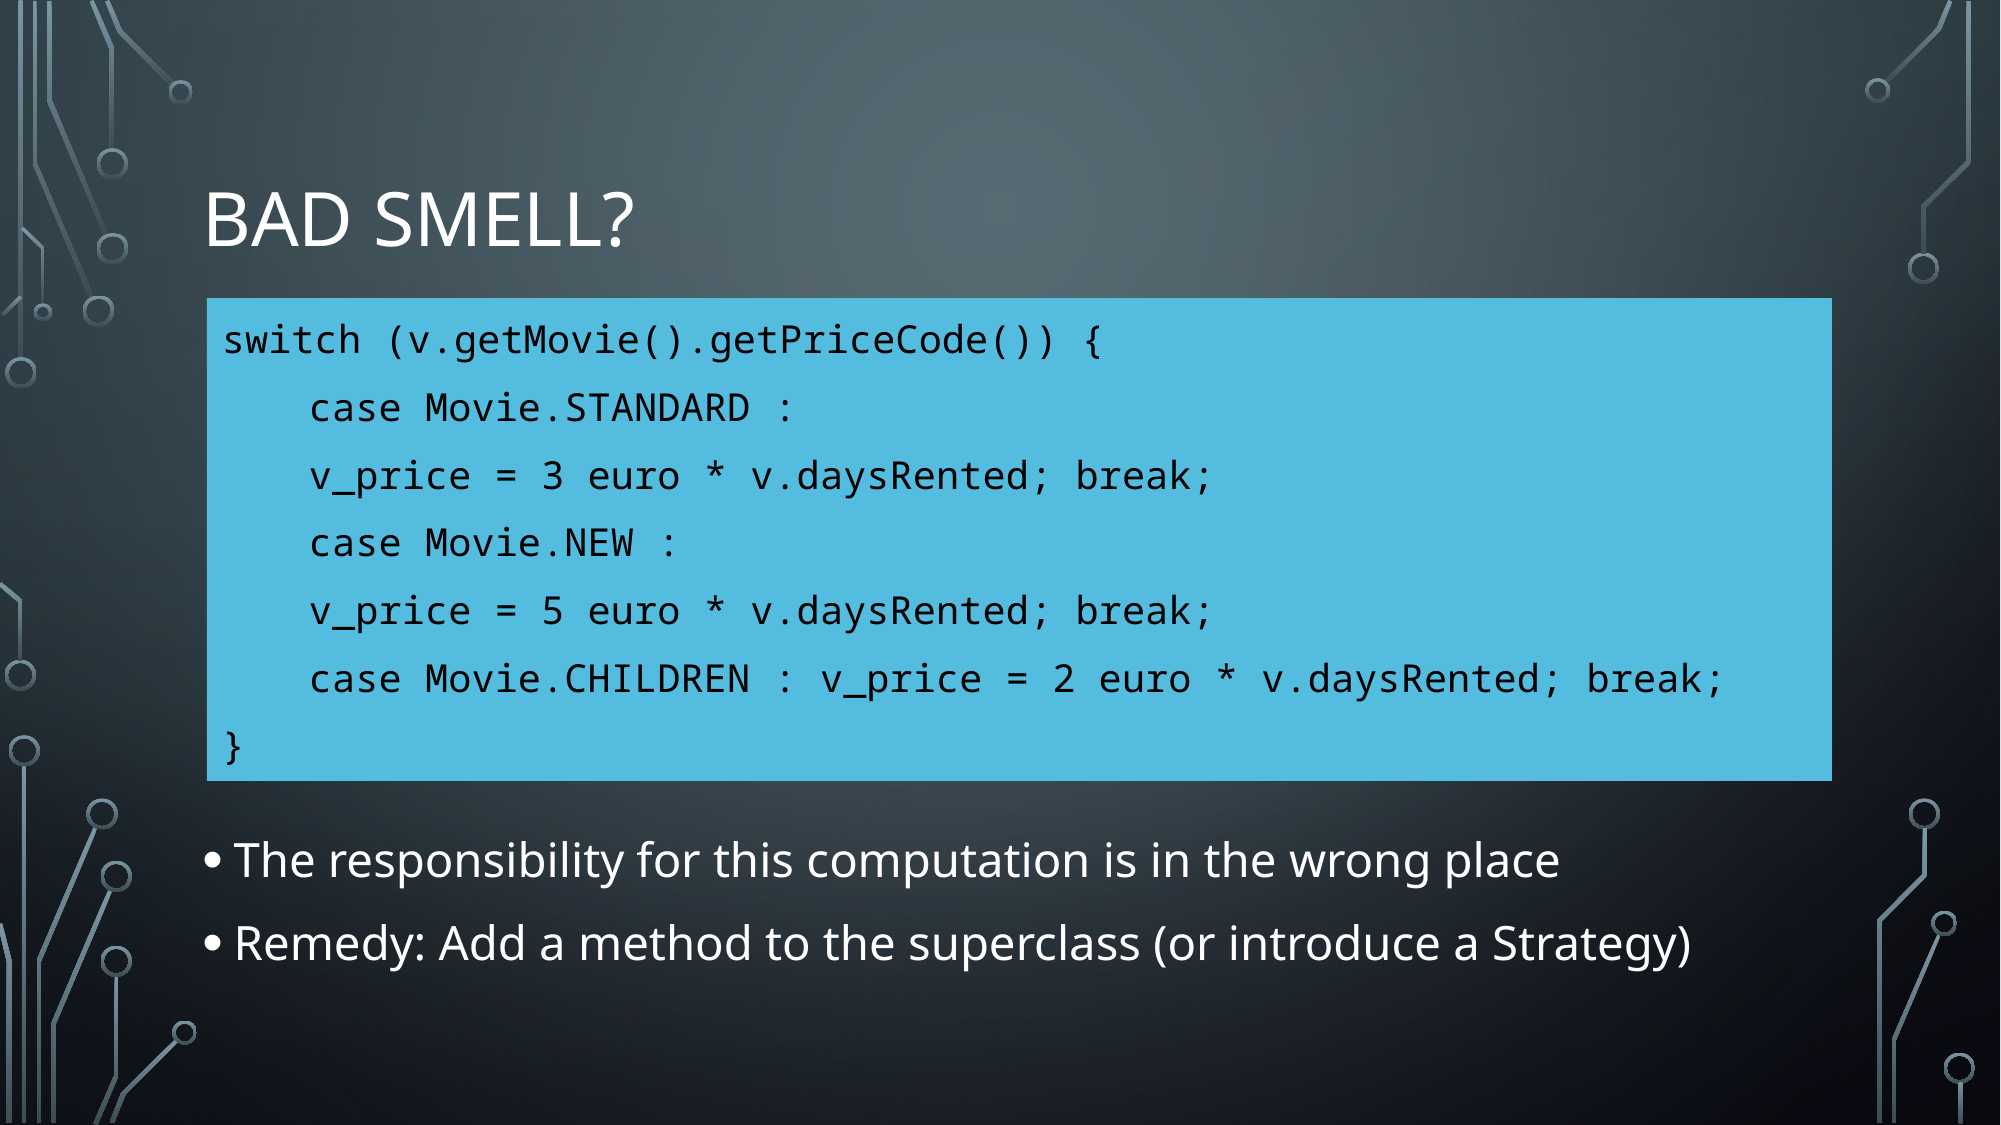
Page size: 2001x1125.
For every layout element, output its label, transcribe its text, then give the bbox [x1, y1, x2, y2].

list The responsibility for this computation is in the wrong place Remedy: Add a method to the superclass (or introduce a Strategy) [187, 811, 1813, 1024]
title Bad smell? [187, 101, 1813, 344]
text_box switch (v.getMovie().getPriceCode()) { case Movie.STANDARD : v_price = 3 euro * v.daysRented; break; case Movie.NEW : v_price = 5 euro * v.daysRented; break; case Movie.CHILDREN : v_price = 2 euro * v.daysRented; break; } [206, 298, 1832, 781]
